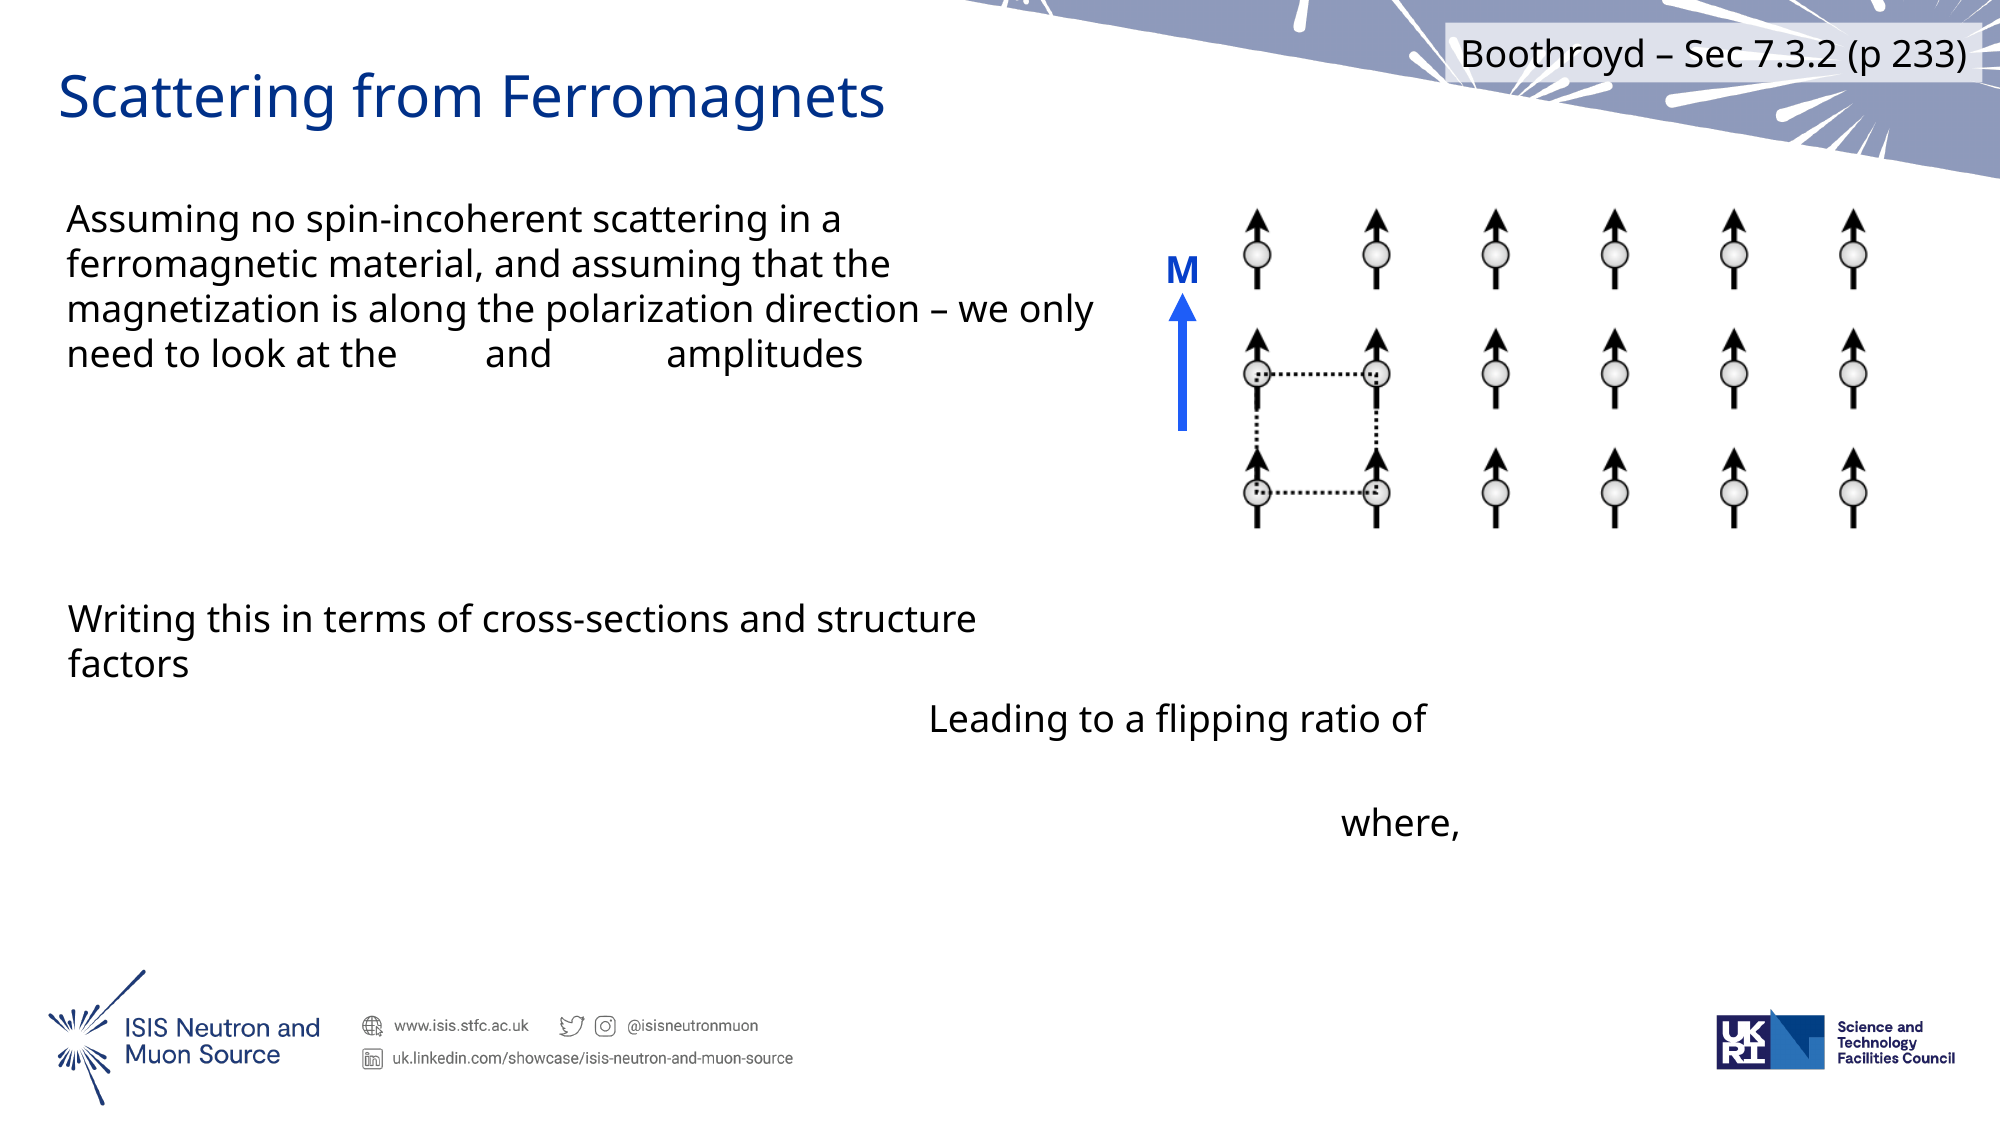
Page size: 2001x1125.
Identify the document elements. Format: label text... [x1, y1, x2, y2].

picture [0, 0, 2000, 1125]
text_box Assuming no spin-incoherent scattering in a ferromagnetic material, and assuming that the magnetization is along the polarization direction – we only need to look at the and amplitudes [51, 187, 1119, 383]
title Scattering from Ferromagnets [43, 59, 1082, 155]
text_box Leading to a flipping ratio of [913, 687, 1981, 748]
text_box Writing this in terms of cross-sections and structure factors [53, 587, 1121, 692]
text_box where, [1326, 791, 1476, 851]
text_box Boothroyd – Sec 7.3.2 (p 233) [1445, 22, 1983, 83]
text_box M [1150, 238, 1216, 299]
